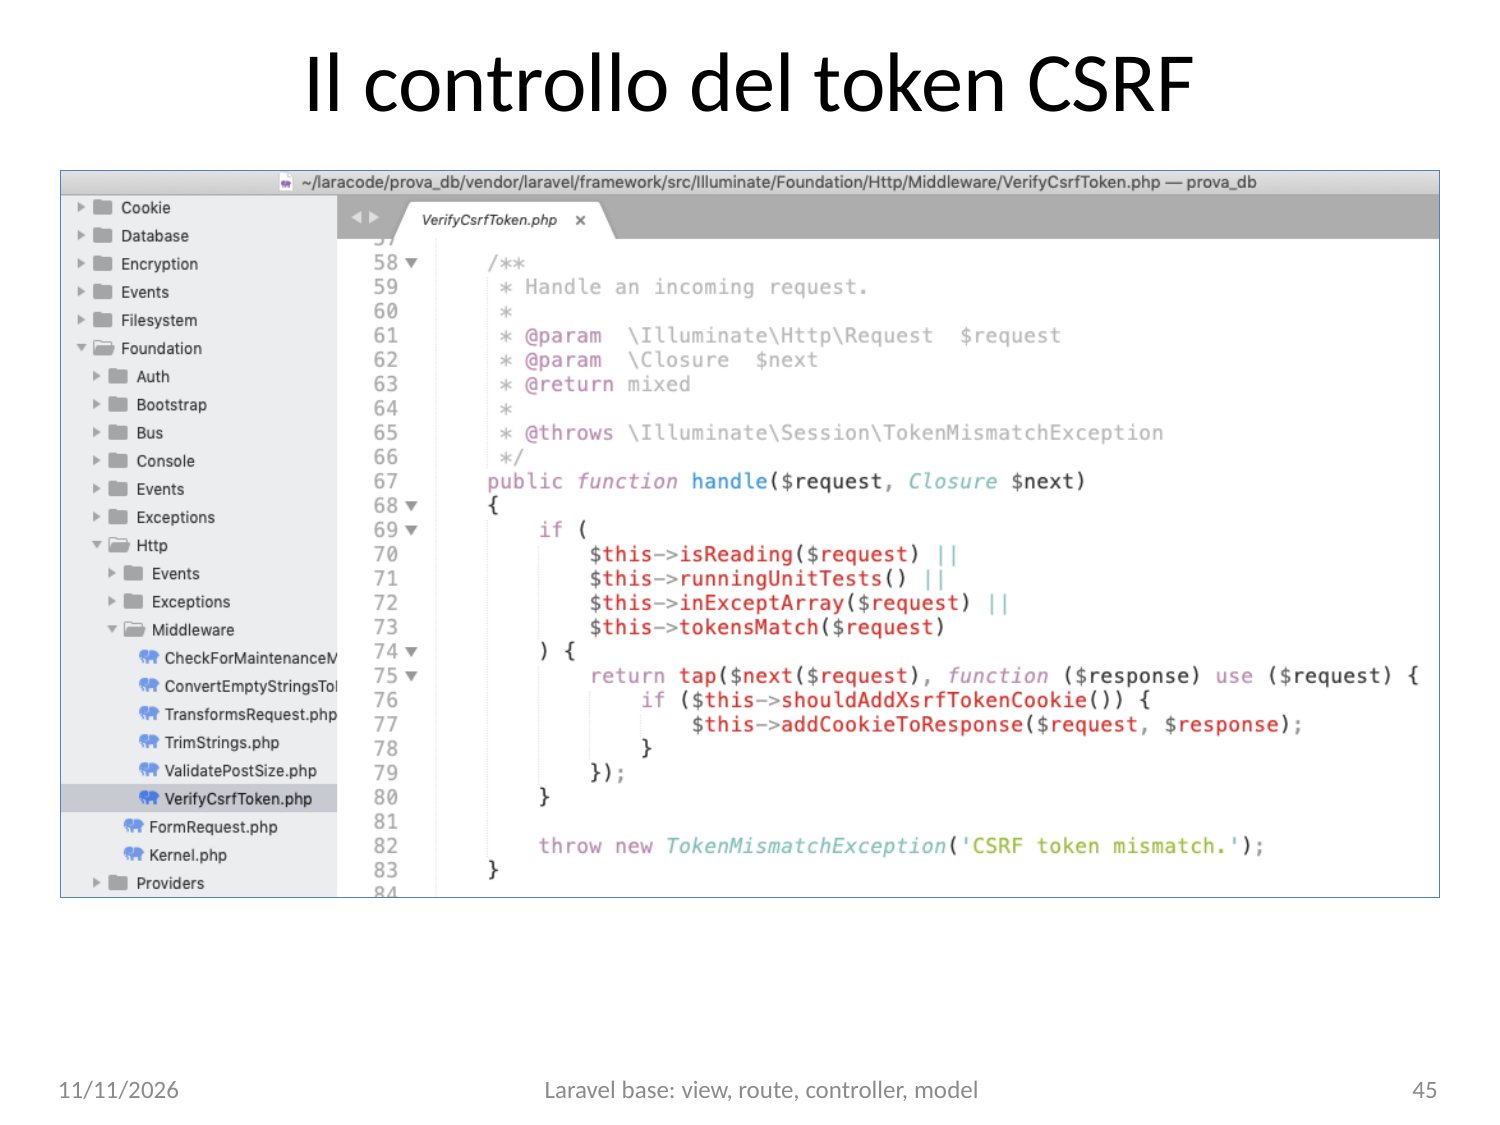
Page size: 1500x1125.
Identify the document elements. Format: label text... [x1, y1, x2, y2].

title Il controllo del token CSRF [75, 19, 1425, 137]
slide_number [42, 1058, 393, 1119]
footer Laravel base: view, route, controller, model [524, 1058, 1000, 1119]
slide_number 45 [1103, 1058, 1453, 1119]
picture [59, 170, 1440, 898]
